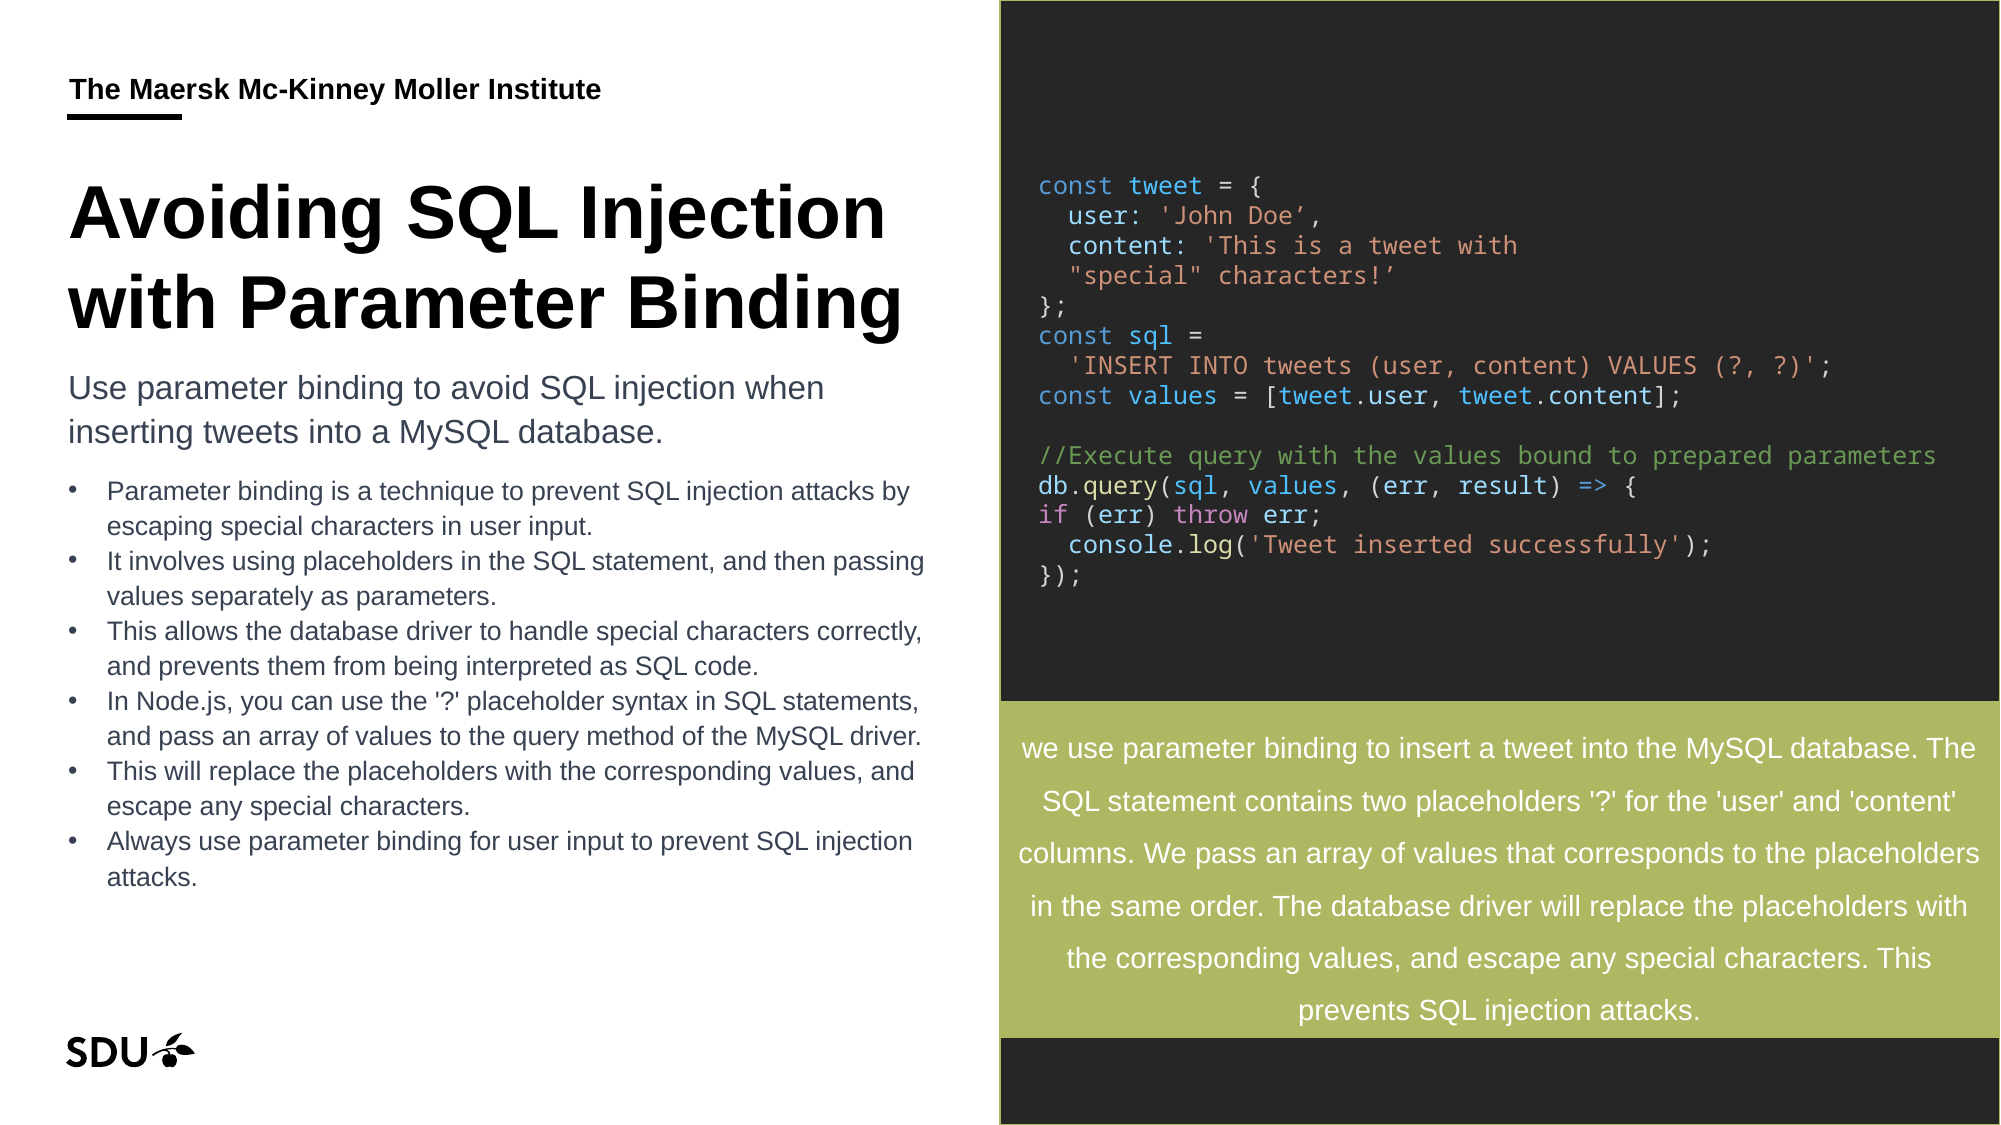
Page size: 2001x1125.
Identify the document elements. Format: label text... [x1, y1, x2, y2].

text_box Parameter binding is a technique to prevent SQL injection attacks by escaping special characters in user input. It involves using placeholders in the SQL statement, and then passing values separately as parameters. This allows the database driver to handle special characters correctly, and prevents them from being interpreted as SQL code. In Node.js, you can use the '?' placeholder syntax in SQL statements, and pass an array of values to the query method of the MySQL driver. This will replace the placeholders with the corresponding values, and escape any special characters. Always use parameter binding for user input to prevent SQL injection attacks. [68, 470, 945, 923]
text_box we use parameter binding to insert a tweet into the MySQL database. The SQL statement contains two placeholders '?' for the 'user' and 'content' columns. We pass an array of values that corresponds to the placeholders in the same order. The database driver will replace the placeholders with the corresponding values, and escape any special characters. This prevents SQL injection attacks. [999, 701, 2000, 1038]
text_box const tweet = { user: 'John Doe’, content: 'This is a tweet with "special" characters!’ }; const sql = 'INSERT INTO tweets (user, content) VALUES (?, ?)'; const values = [tweet.user, tweet.content]; //Execute query with the values bound to prepared parameters db.query(sql, values, (err, result) => { if (err) throw err; console.log('Tweet inserted successfully'); }); [1023, 162, 1968, 657]
text_box [999, 0, 2000, 701]
list Use parameter binding to avoid SQL injection when inserting tweets into a MySQL database. [68, 362, 945, 470]
title Avoiding SQL Injection with Parameter Binding [68, 163, 968, 363]
text_box [999, 1038, 2000, 1125]
